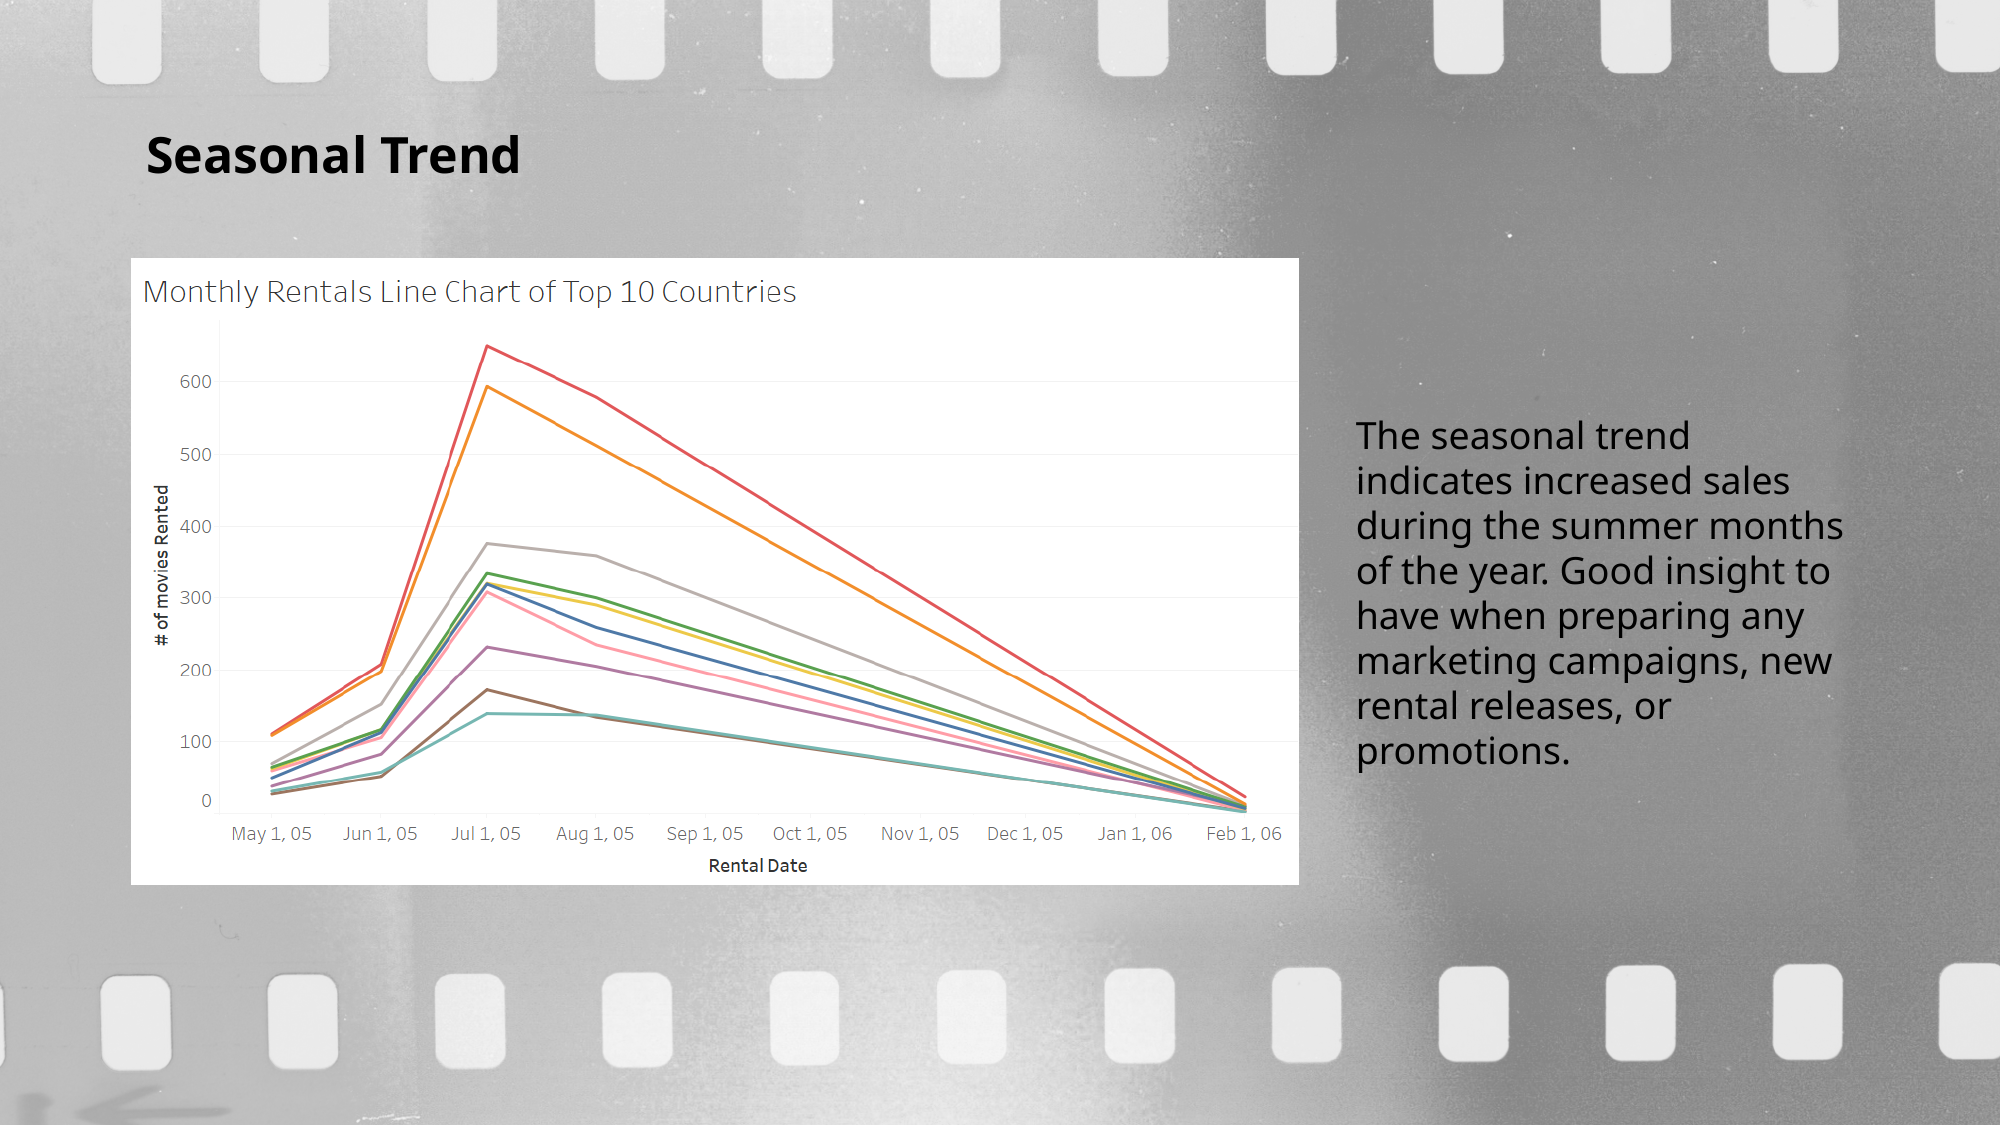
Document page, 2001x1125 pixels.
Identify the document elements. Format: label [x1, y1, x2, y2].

list [0, 0, 2000, 1125]
picture [131, 258, 1299, 885]
